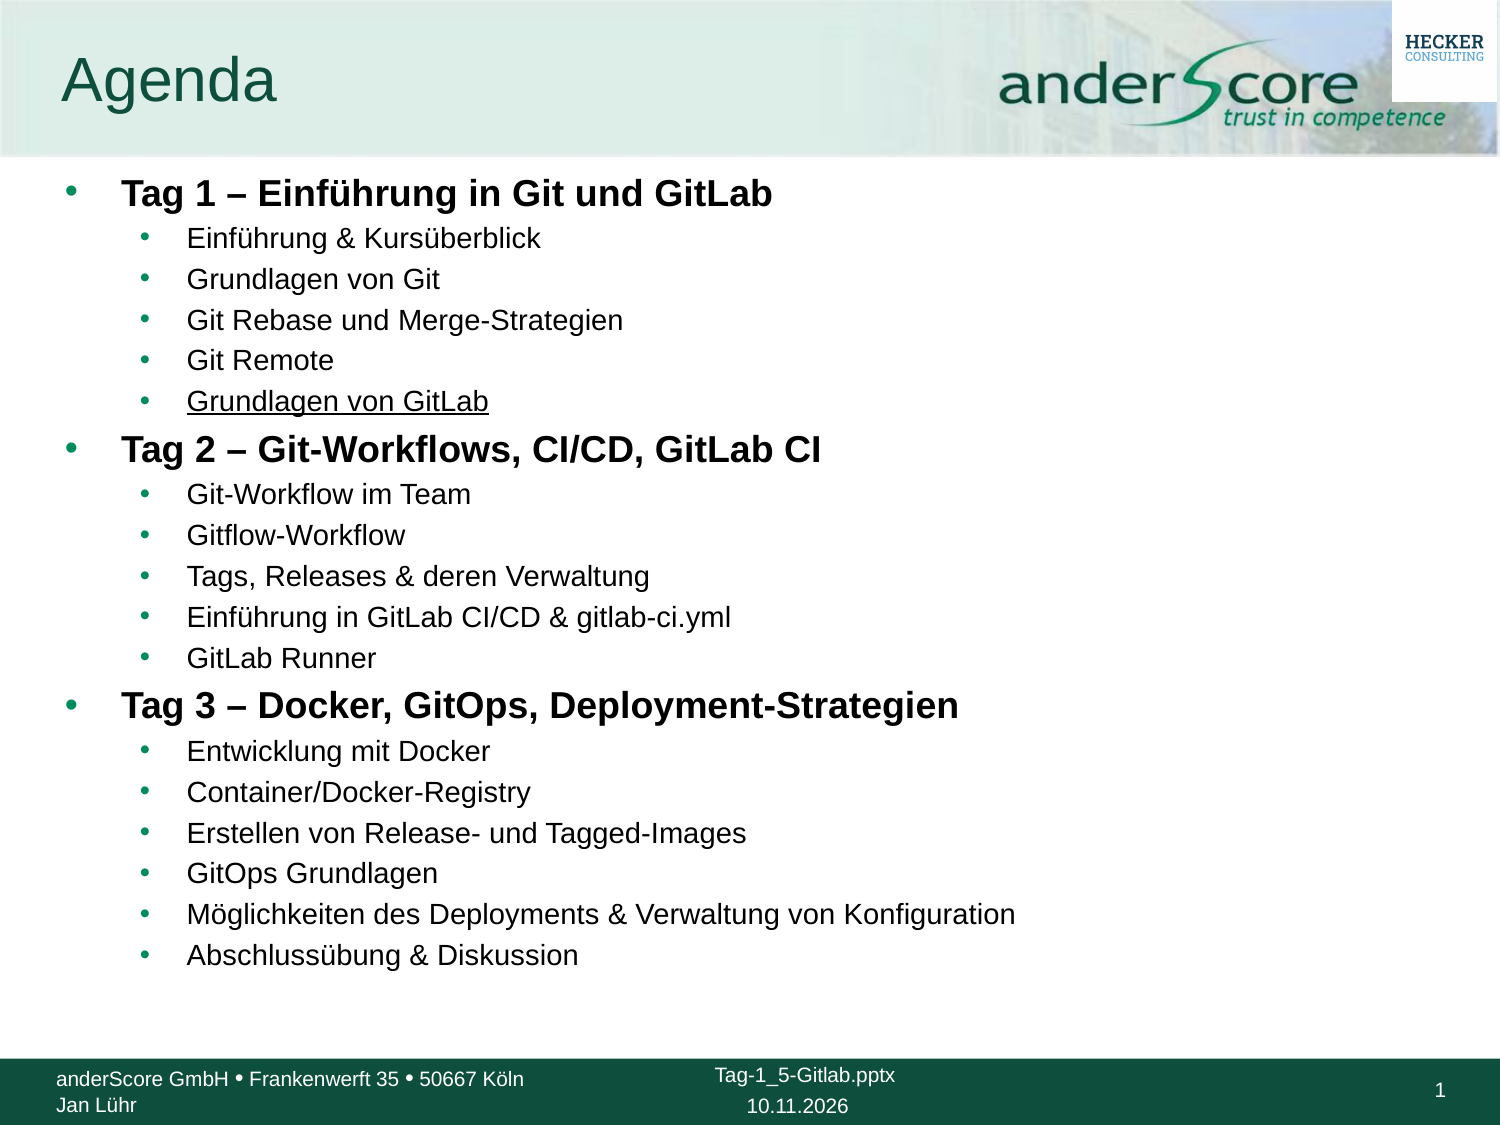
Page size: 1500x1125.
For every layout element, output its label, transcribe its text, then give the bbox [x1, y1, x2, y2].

title Agenda [46, 23, 975, 140]
picture [0, 0, 1500, 157]
list Tag 1 – Einführung in Git und GitLab Einführung & Kursüberblick Grundlagen von Git Git Rebase und Merge-Strategien Git Remote Grundlagen von GitLab Tag 2 – Git-Workflows, CI/CD, GitLab CI Git-Workflow im Team Gitflow-Workflow Tags, Releases & deren Verwaltung Einführung in GitLab CI/CD & gitlab-ci.yml GitLab Runner Tag 3 – Docker, GitOps, Deployment-Strategien Entwicklung mit Docker Container/Docker-Registry Erstellen von Release- und Tagged-Images GitOps Grundlagen Möglichkeiten des Deployments & Verwaltung von Konfiguration Abschlussübung & Diskussion [49, 160, 1447, 1047]
